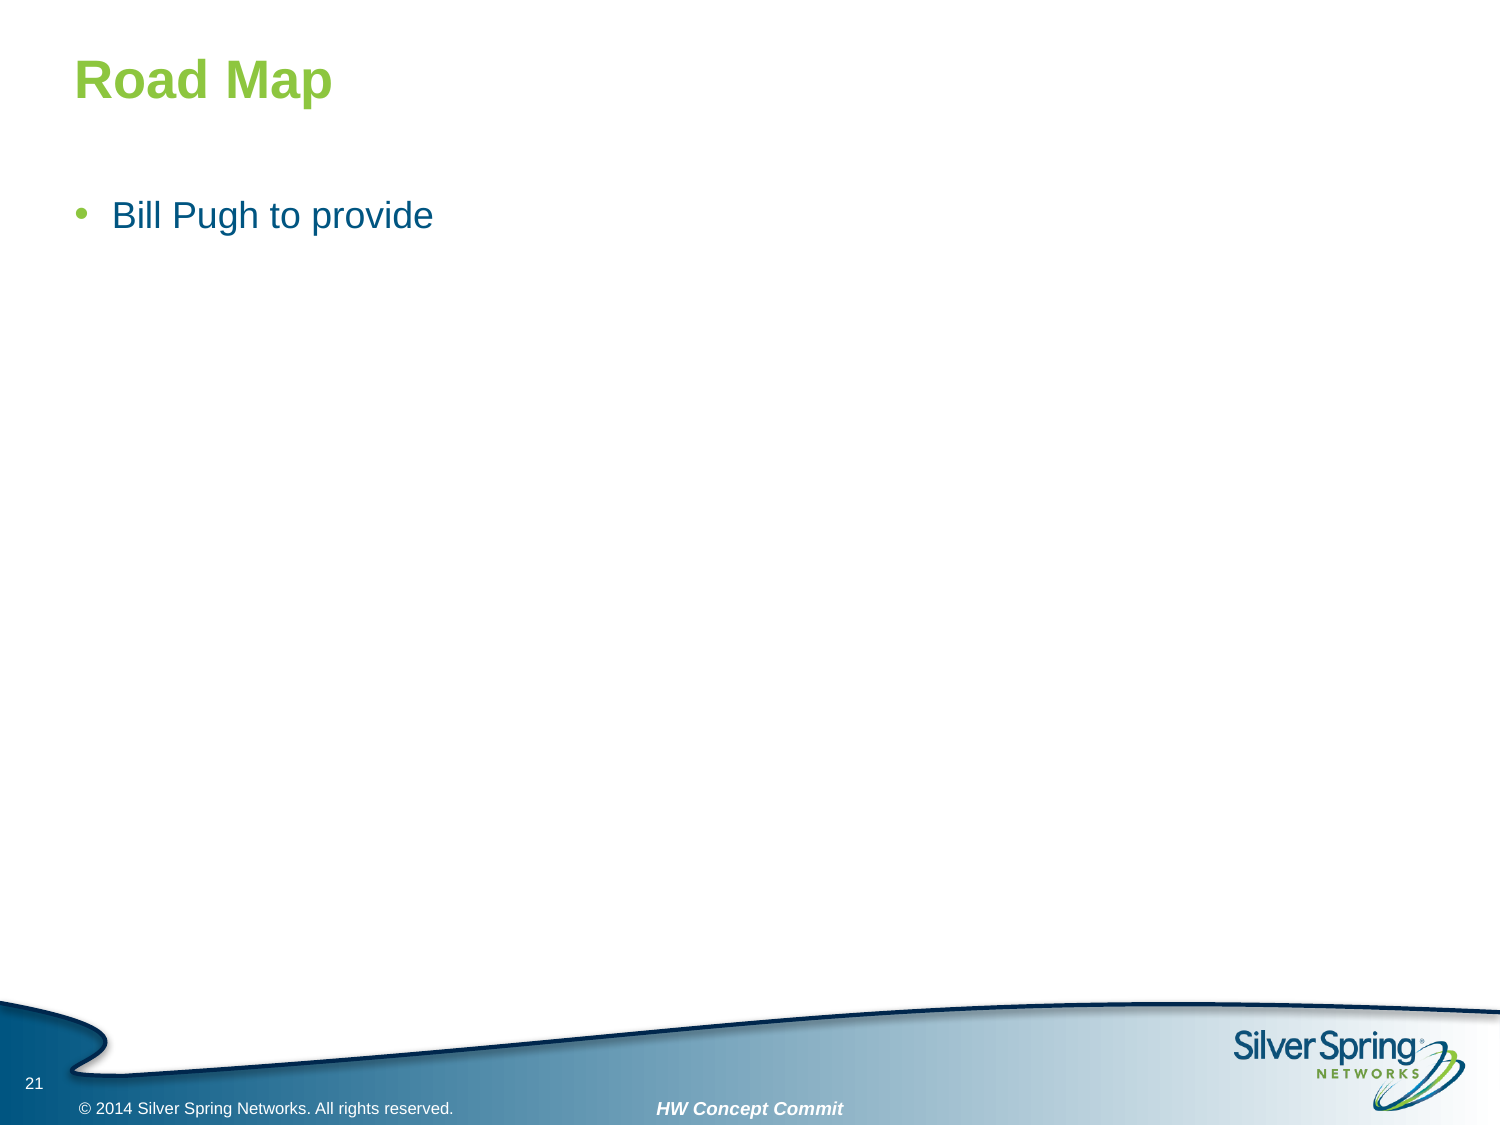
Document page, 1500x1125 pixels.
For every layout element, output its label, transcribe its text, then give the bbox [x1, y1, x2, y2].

list Bill Pugh to provide [74, 183, 1426, 975]
picture [1234, 1030, 1468, 1115]
title Road Map [74, 17, 1426, 119]
